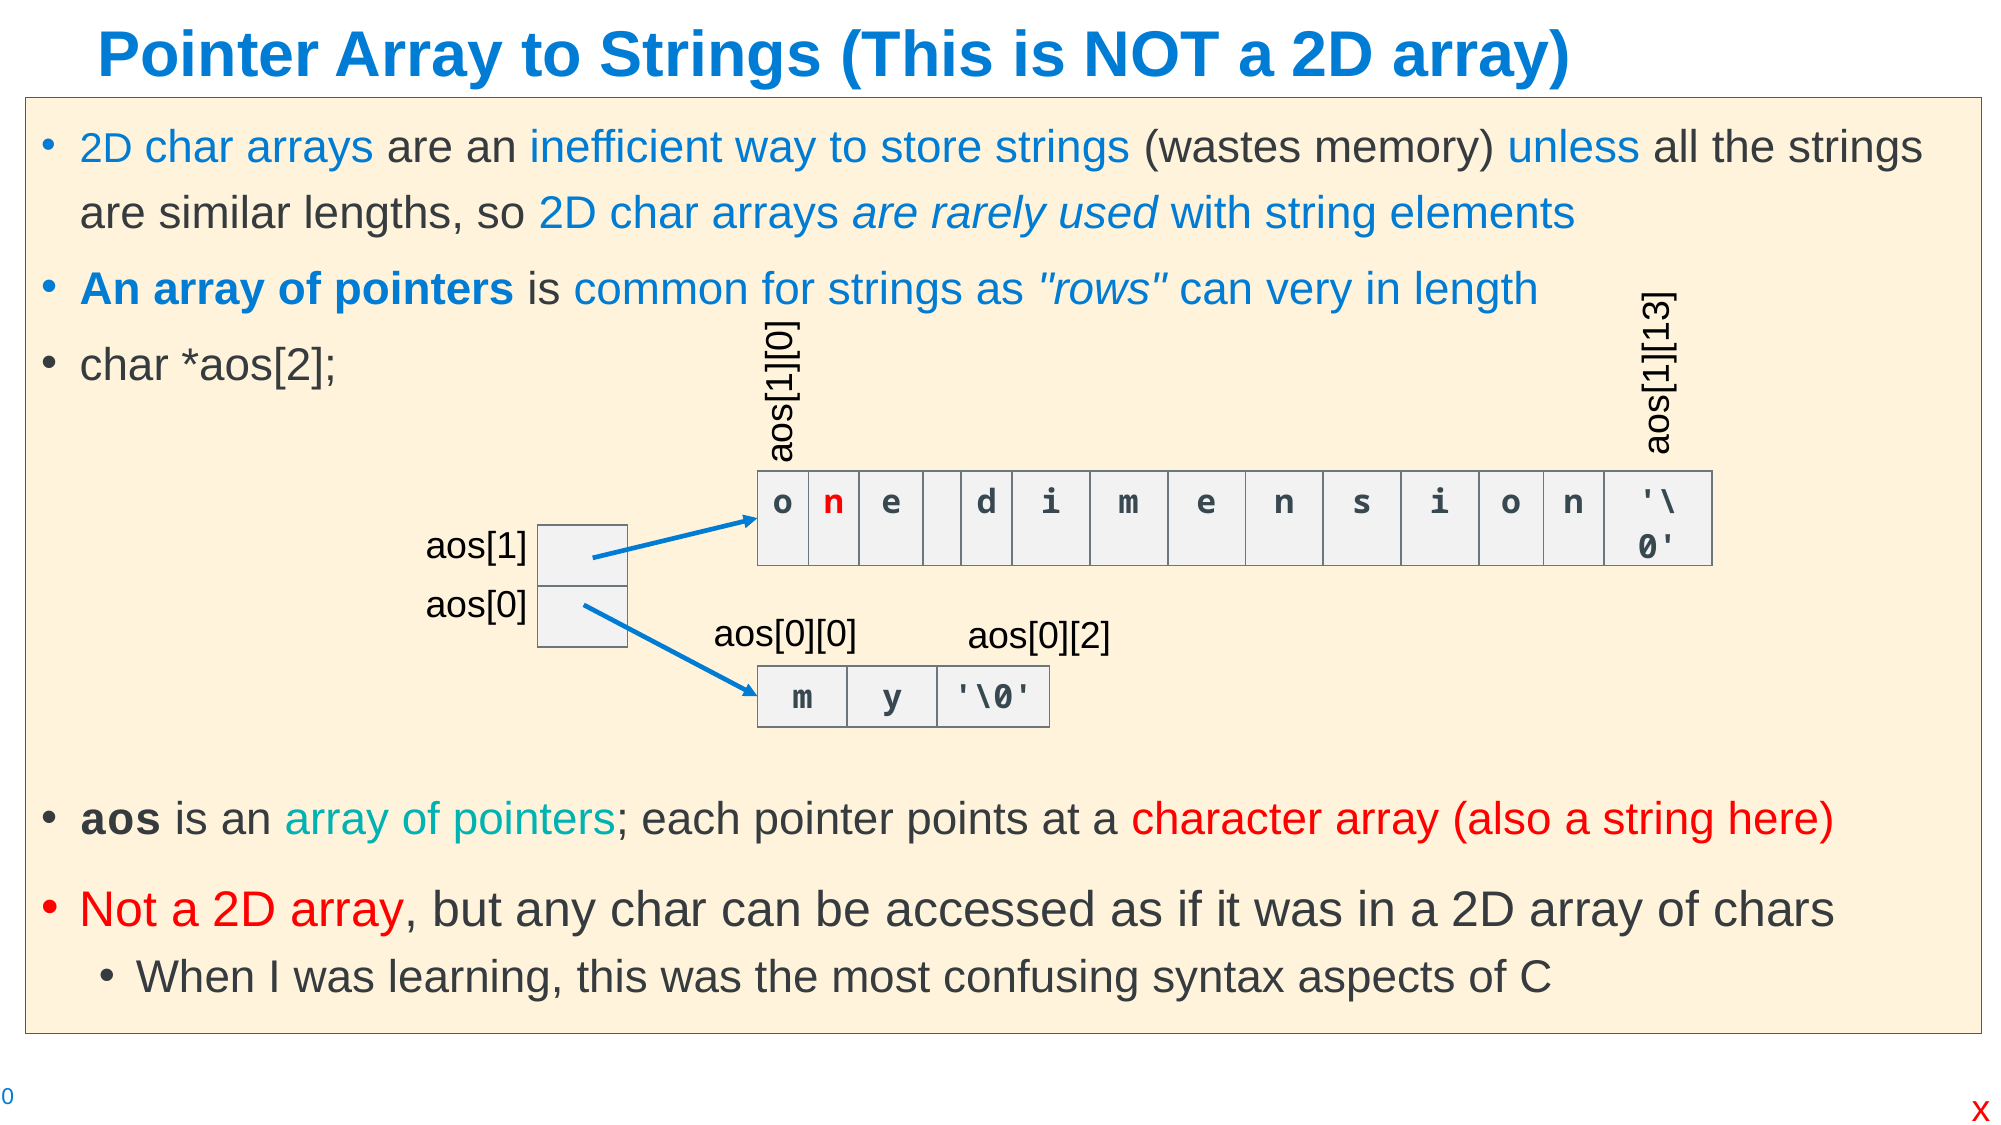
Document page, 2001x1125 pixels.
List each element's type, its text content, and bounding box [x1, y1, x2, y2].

text_box x [1956, 1076, 2000, 1125]
table_header i [1402, 480, 1478, 565]
title Pointer Array to Strings (This is NOT a 2D array) [82, 21, 1918, 98]
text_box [747, 274, 1685, 480]
table_header o [758, 480, 808, 565]
table_header n [1246, 480, 1322, 565]
table_header d [962, 480, 1011, 565]
table_header [924, 480, 960, 565]
table_header m [1091, 480, 1167, 565]
table_cell [538, 587, 583, 646]
table_header o [1480, 480, 1543, 565]
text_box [583, 500, 758, 697]
table_header i [1013, 480, 1089, 565]
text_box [409, 513, 544, 633]
table_header '\0' [938, 667, 1049, 726]
table_header e [1169, 480, 1245, 565]
table_header n [809, 480, 858, 565]
table_header '\0' [1605, 472, 1711, 565]
table_header e [860, 480, 922, 565]
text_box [698, 601, 1128, 664]
table_header s [1324, 480, 1400, 565]
table_header [544, 526, 583, 585]
list 2D char arrays are an inefficient way to store strings (wastes memory) unless all the strings are similar lengths, so 2D char arrays are rarely used with string elements An array of pointers is common for strings as "rows" can very in length char *aos[2]; aos is an array of pointers; each pointer points at a character array (also a string here) Not a 2D array, but any char can be accessed as if it was in a 2D array of chars When I was learning, this was the most confusing syntax aspects of C [25, 97, 1982, 1034]
table_header m [758, 667, 846, 726]
table_header y [848, 667, 936, 726]
table_header n [1544, 480, 1603, 565]
